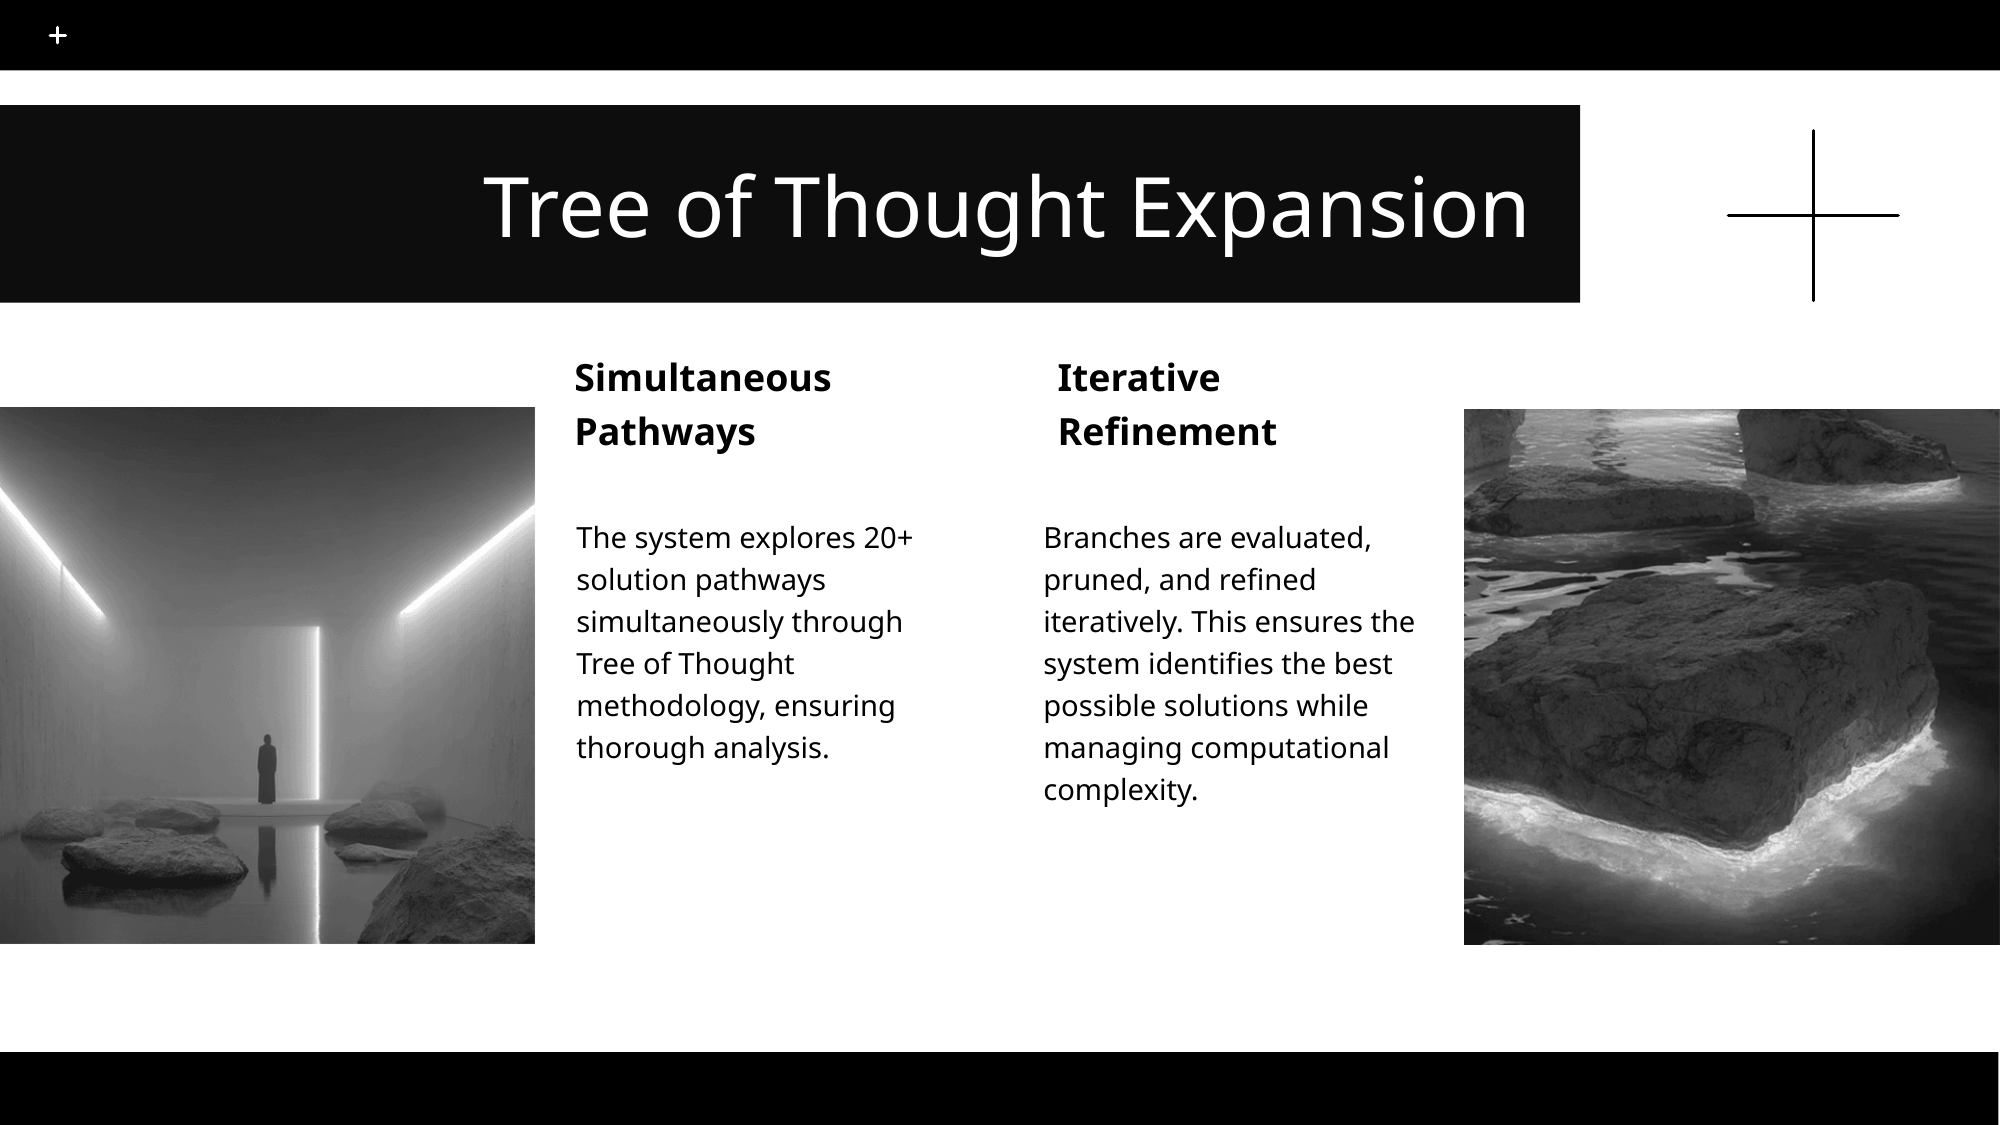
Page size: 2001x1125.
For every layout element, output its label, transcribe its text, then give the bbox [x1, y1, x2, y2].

text_box [0, 105, 1581, 303]
text_box [0, 1052, 1999, 1125]
picture [1464, 409, 2000, 945]
text_box Iterative Refinement [1042, 392, 1450, 461]
text_box Simultaneous Pathways [559, 392, 1029, 461]
text_box Tree of Thought Expansion [15, 120, 1547, 268]
text_box [0, 0, 2000, 71]
text_box Branches are evaluated, pruned, and refined iteratively. This ensures the system identifies the best possible solutions while managing computational complexity. [1028, 504, 1450, 980]
picture [0, 407, 536, 945]
text_box The system explores 20+ solution pathways simultaneously through Tree of Thought methodology, ensuring thorough analysis. [561, 504, 983, 980]
text_box [47, 24, 69, 46]
text_box [1697, 100, 1929, 332]
